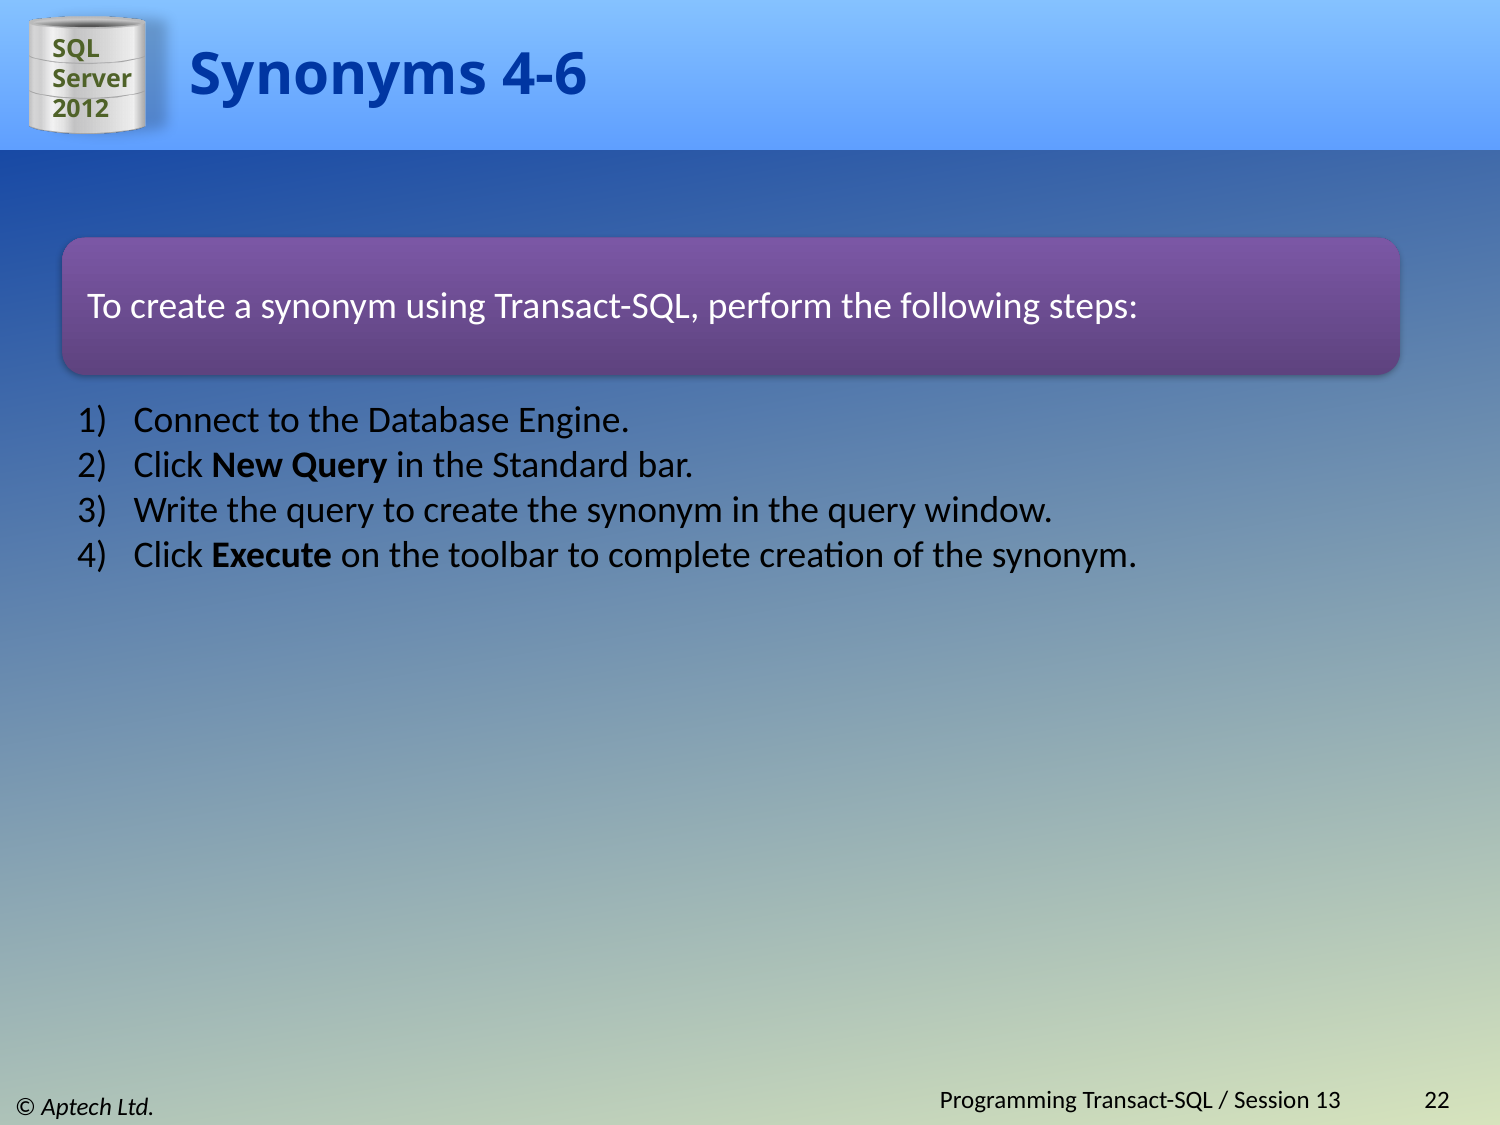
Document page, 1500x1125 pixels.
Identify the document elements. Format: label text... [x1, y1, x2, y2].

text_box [62, 237, 1401, 376]
text_box Connect to the Database Engine. Click New Query in the Standard bar. Write the query to create the synonym in the query window. Click Execute on the toolbar to complete creation of the synonym. [62, 387, 1413, 583]
footer Programming Transact-SQL / Session 13 [375, 1084, 1363, 1113]
picture [24, 0, 150, 150]
title Synonyms 4-6 [174, 37, 1426, 106]
slide_number 22 [1363, 1084, 1465, 1113]
